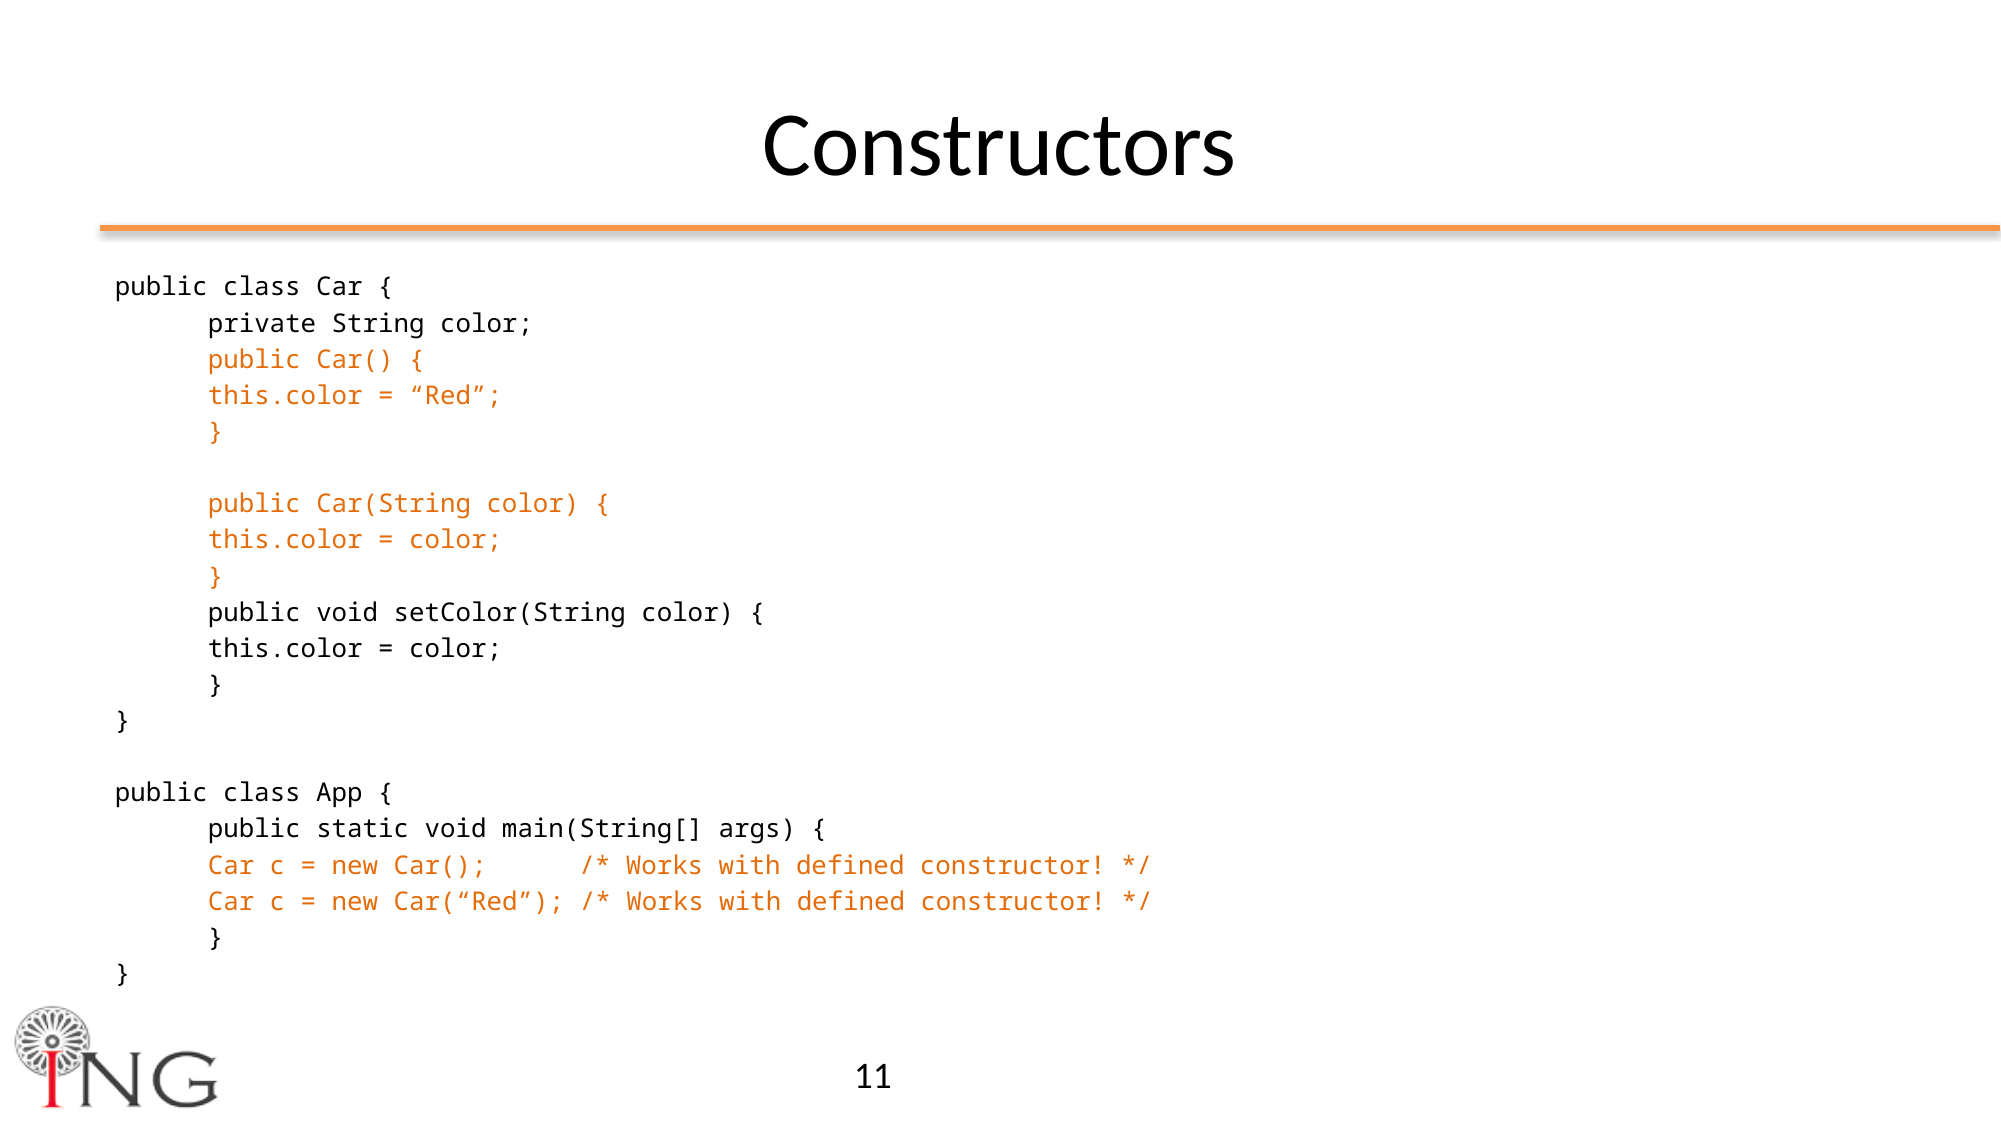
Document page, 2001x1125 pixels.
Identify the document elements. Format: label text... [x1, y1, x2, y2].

picture [0, 987, 244, 1125]
list public class Car { private String color; public Car() { this.color = “Red”; } public Car(String color) { this.color = color; } public void setColor(String color) { this.color = color; } } public class App { public static void main(String[] args) { Car c = new Car(); /* Works with defined constructor! */ Car c = new Car(“Red”); /* Works with defined constructor! */ } } [99, 262, 1900, 1005]
slide_number 11 [839, 1043, 1900, 1104]
title Constructors [99, 45, 1900, 233]
